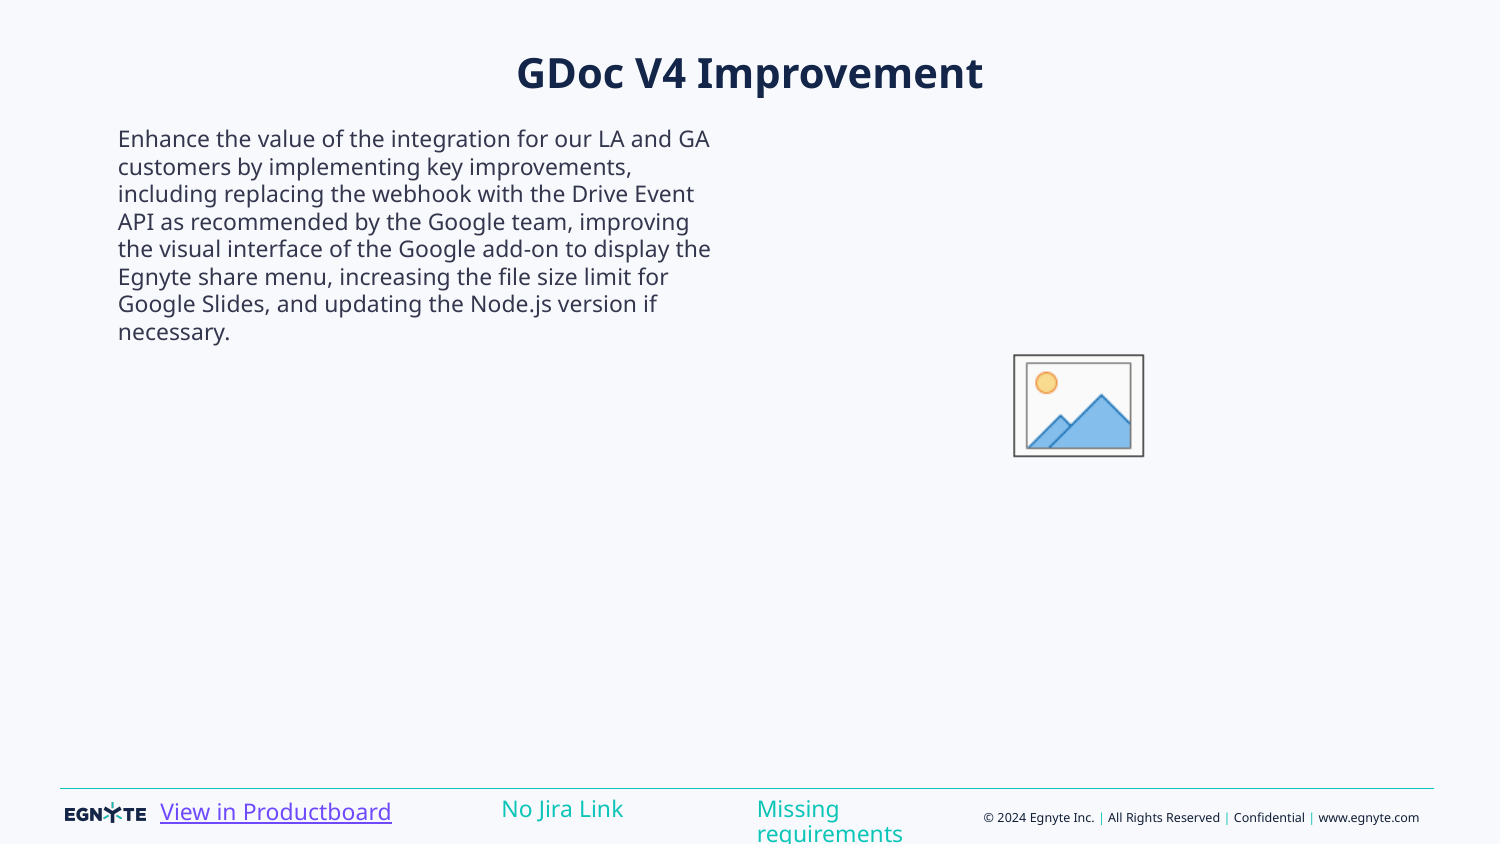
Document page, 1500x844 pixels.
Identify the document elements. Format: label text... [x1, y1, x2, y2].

list Enhance the value of the integration for our LA and GA customers by implementing key improvements, including replacing the webhook with the Drive Event API as recommended by the Google team, improving the visual interface of the Google add-on to display the Egnyte share menu, increasing the file size limit for Google Slides, and updating the Node.js version if necessary. [103, 117, 741, 693]
list View in Productboard [145, 790, 486, 835]
title GDoc V4 Improvement [103, 44, 1397, 106]
picture [761, 119, 1397, 693]
list No Jira Link [486, 790, 741, 835]
list Missing requirements [742, 790, 997, 835]
picture [65, 802, 145, 823]
